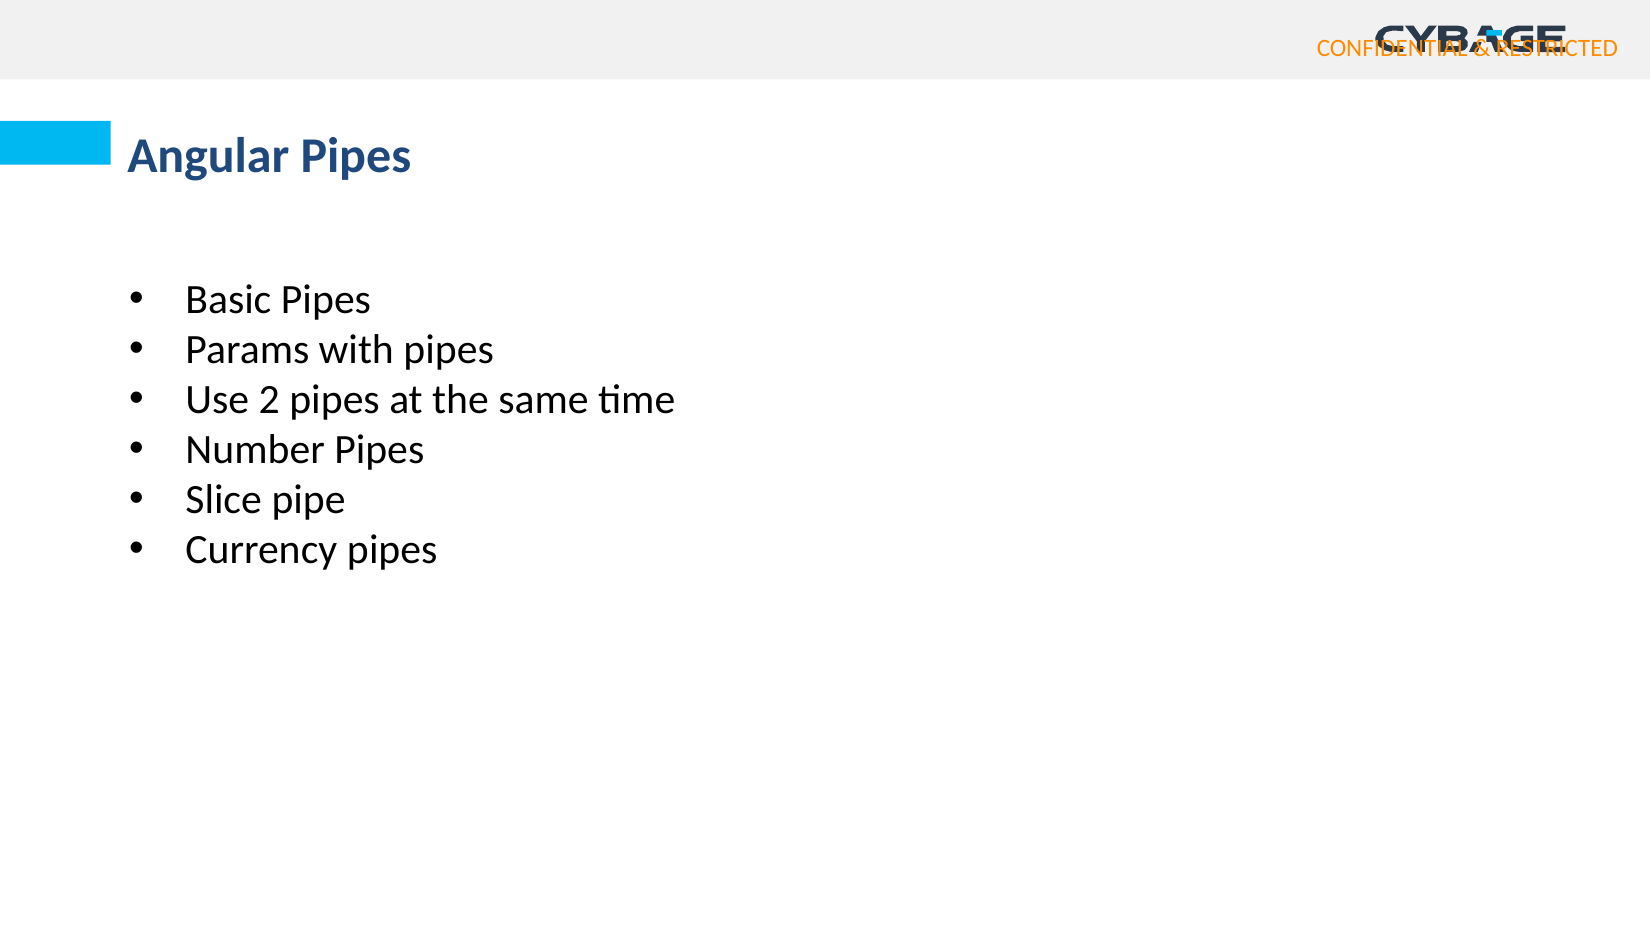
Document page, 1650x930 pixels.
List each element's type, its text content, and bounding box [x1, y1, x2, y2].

text_box [0, 119, 110, 167]
text_box Basic Pipes Params with pipes Use 2 pipes at the same time Number Pipes Slice pipe Currency pipes [114, 264, 1554, 580]
text_box Angular Pipes [110, 114, 1288, 190]
